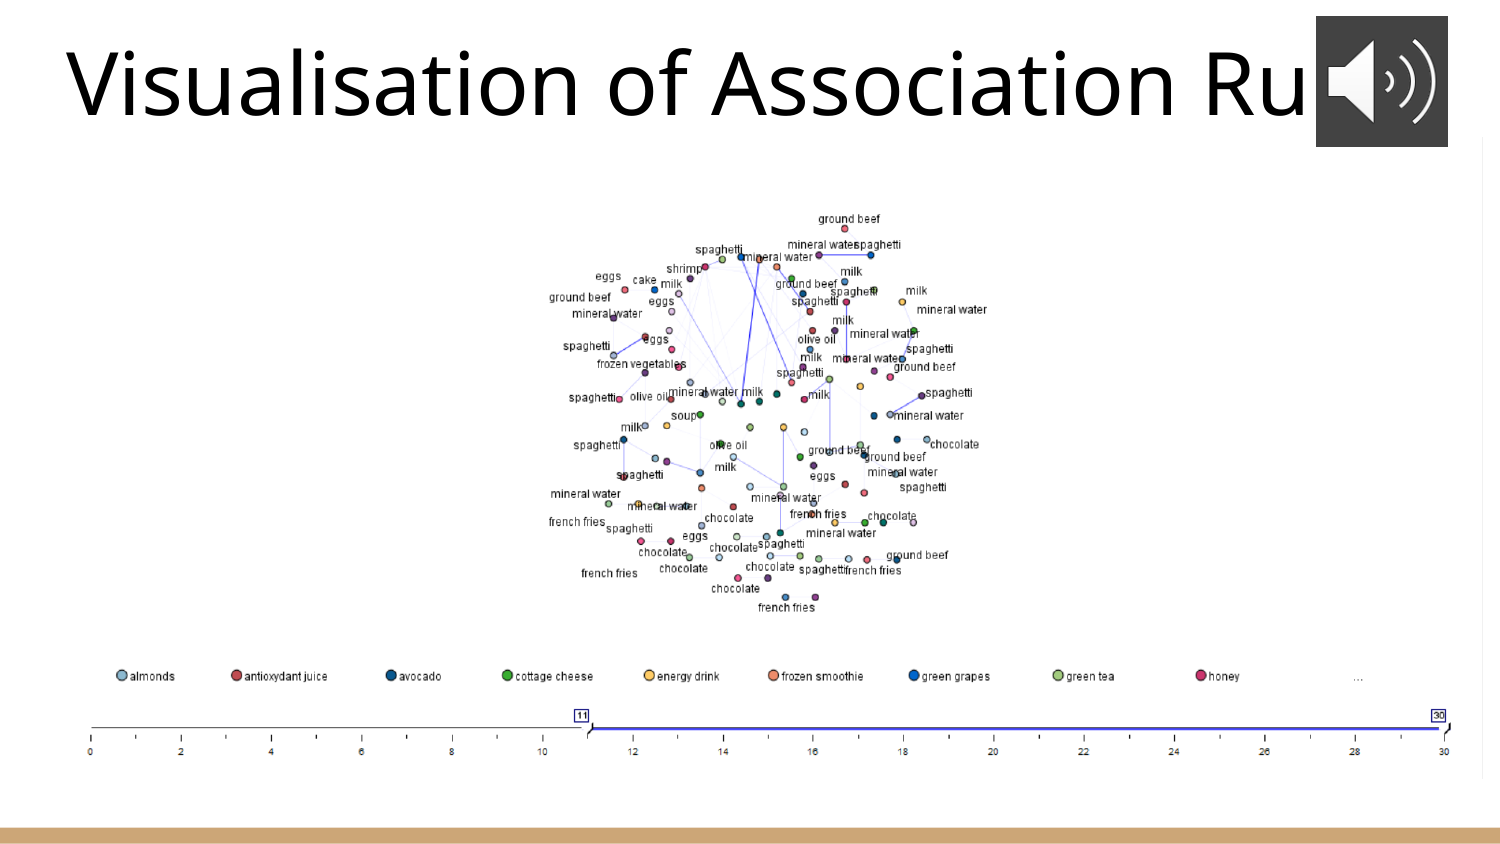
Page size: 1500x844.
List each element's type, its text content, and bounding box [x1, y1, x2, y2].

picture [63, 14, 1483, 779]
title Visualisation of Association Rules [51, 11, 1449, 149]
